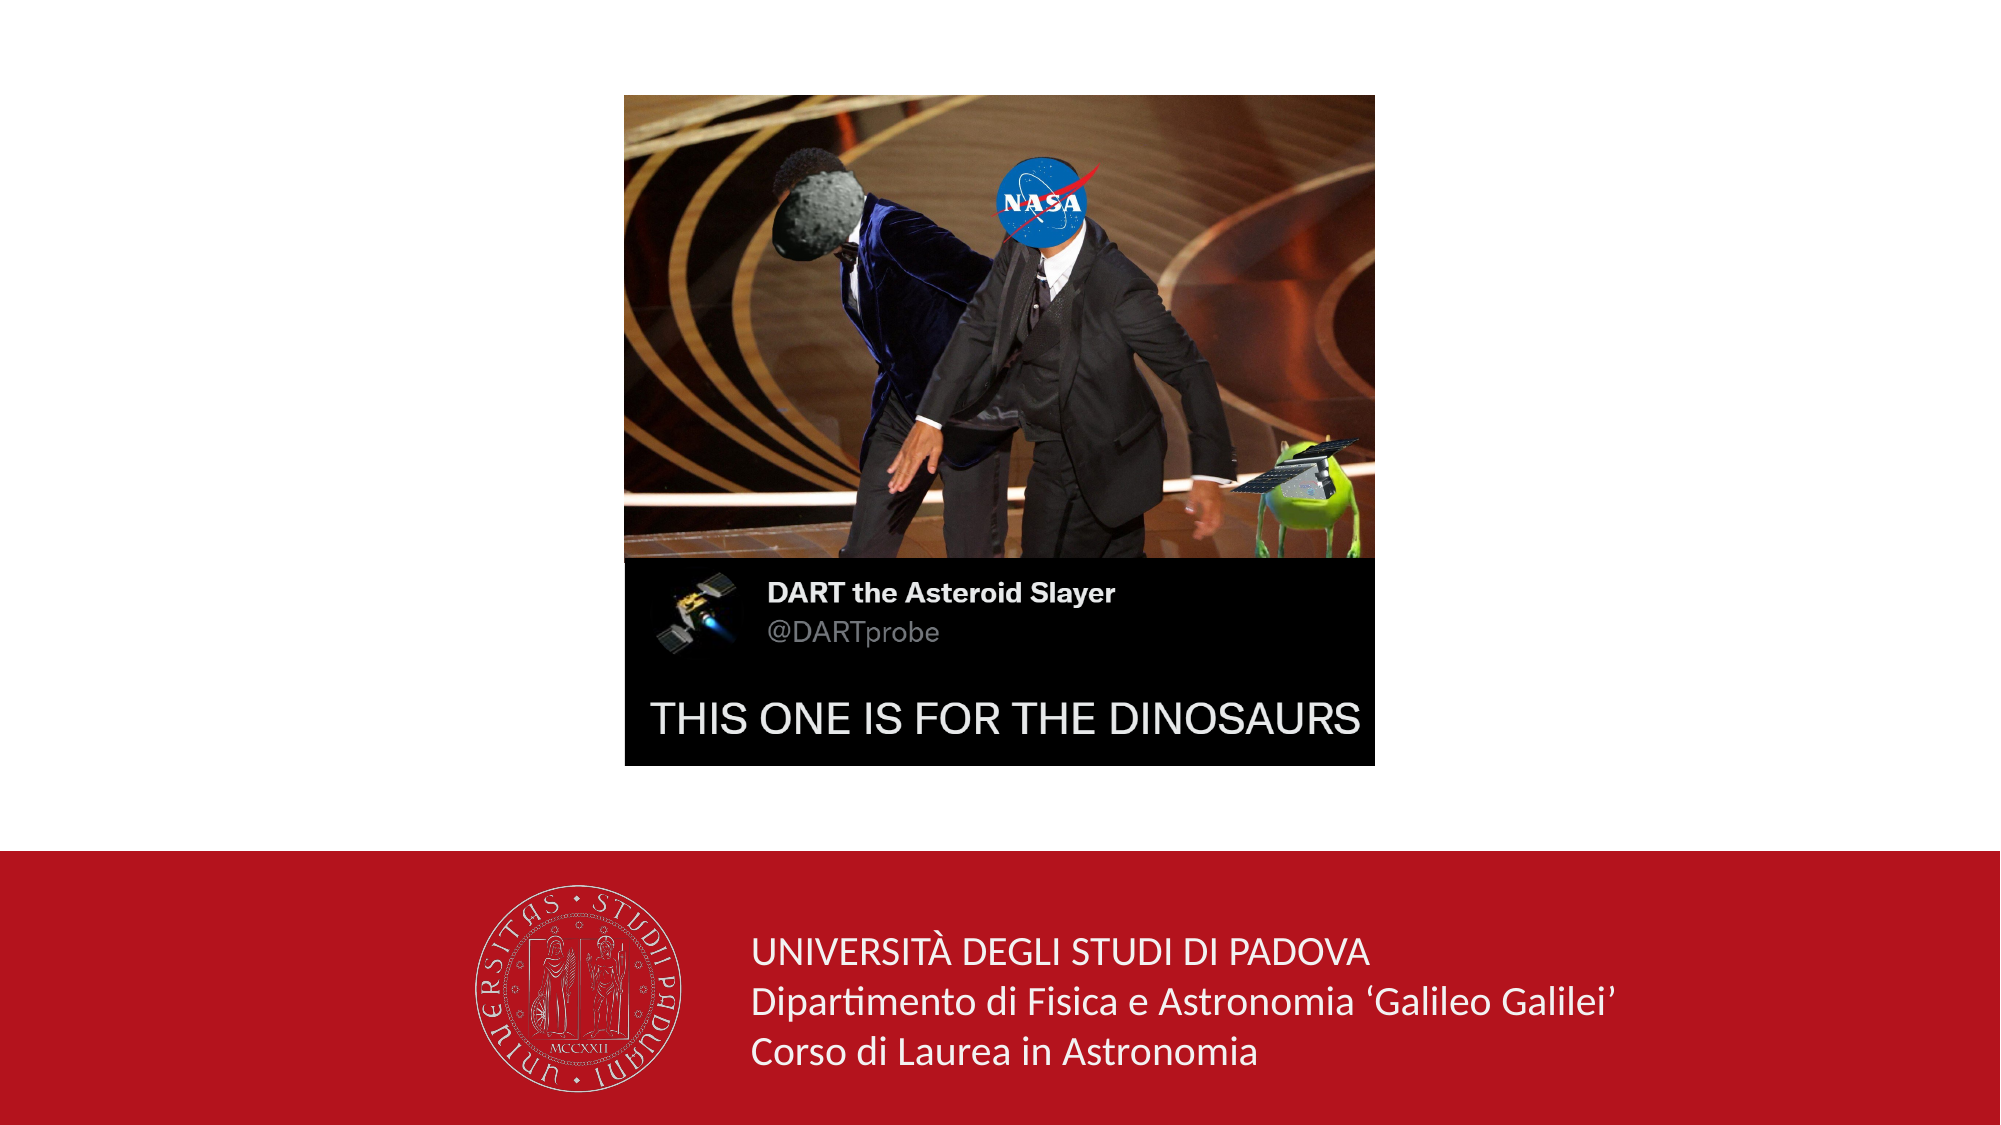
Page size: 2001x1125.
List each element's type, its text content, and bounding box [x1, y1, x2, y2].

text_box UNIVERSITÀ DEGLI STUDI DI PADOVA Dipartimento di Fisica e Astronomia ‘Galileo Galilei’ Corso di Laurea in Astronomia [736, 916, 1750, 1082]
picture [624, 95, 1375, 766]
picture [475, 885, 682, 1093]
text_box [0, 851, 2000, 1125]
